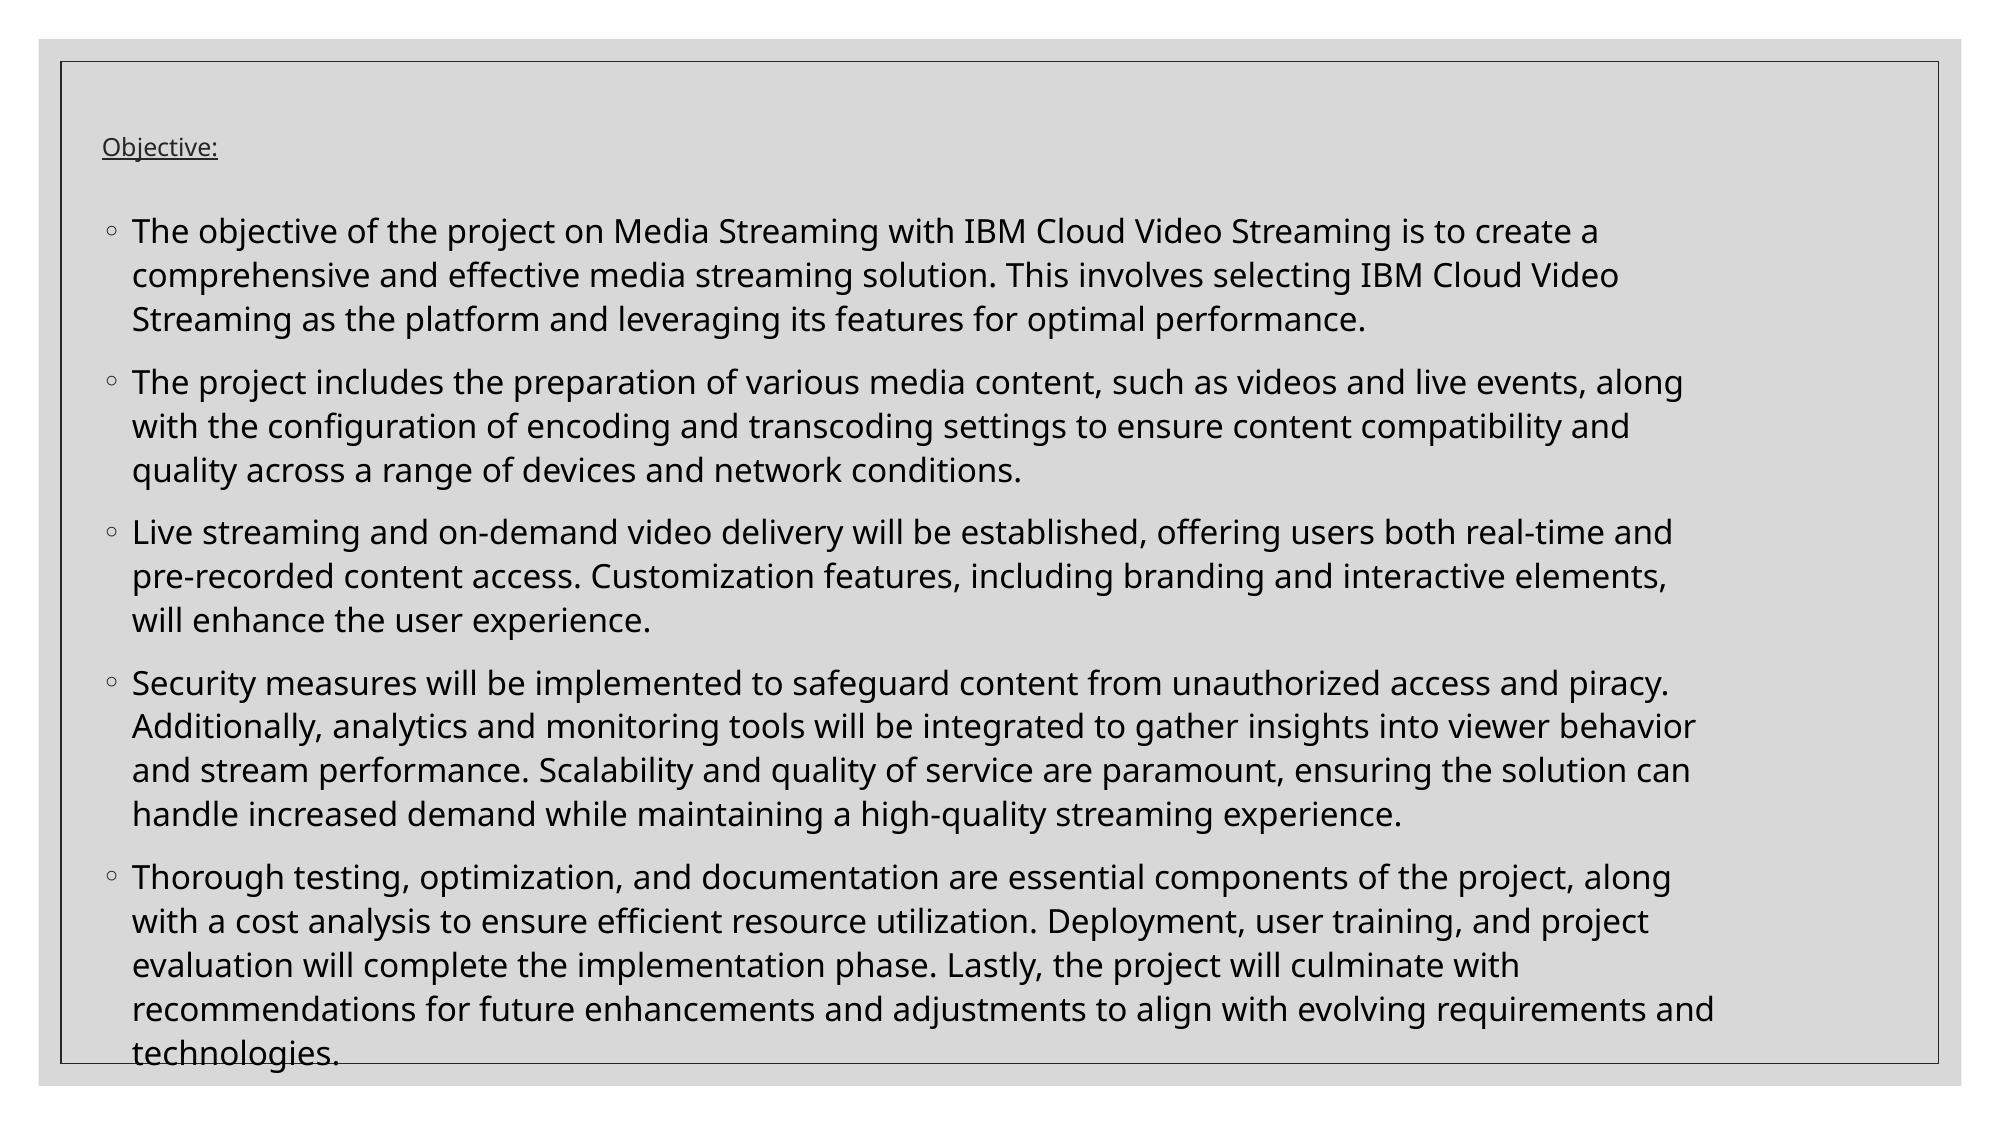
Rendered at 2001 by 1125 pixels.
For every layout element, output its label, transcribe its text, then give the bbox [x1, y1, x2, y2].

title Objective: [86, 127, 1737, 199]
list The objective of the project on Media Streaming with IBM Cloud Video Streaming is to create a comprehensive and effective media streaming solution. This involves selecting IBM Cloud Video Streaming as the platform and leveraging its features for optimal performance. The project includes the preparation of various media content, such as videos and live events, along with the configuration of encoding and transcoding settings to ensure content compatibility and quality across a range of devices and network conditions. Live streaming and on-demand video delivery will be established, offering users both real-time and pre-recorded content access. Customization features, including branding and interactive elements, will enhance the user experience. Security measures will be implemented to safeguard content from unauthorized access and piracy. Additionally, analytics and monitoring tools will be integrated to gather insights into viewer behavior and stream performance. Scalability and quality of service are paramount, ensuring the solution can handle increased demand while maintaining a high-quality streaming experience. Thorough testing, optimization, and documentation are essential components of the project, along with a cost analysis to ensure efficient resource utilization. Deployment, user training, and project evaluation will complete the implementation phase. Lastly, the project will culminate with recommendations for future enhancements and adjustments to align with evolving requirements and technologies. [86, 199, 1737, 1045]
